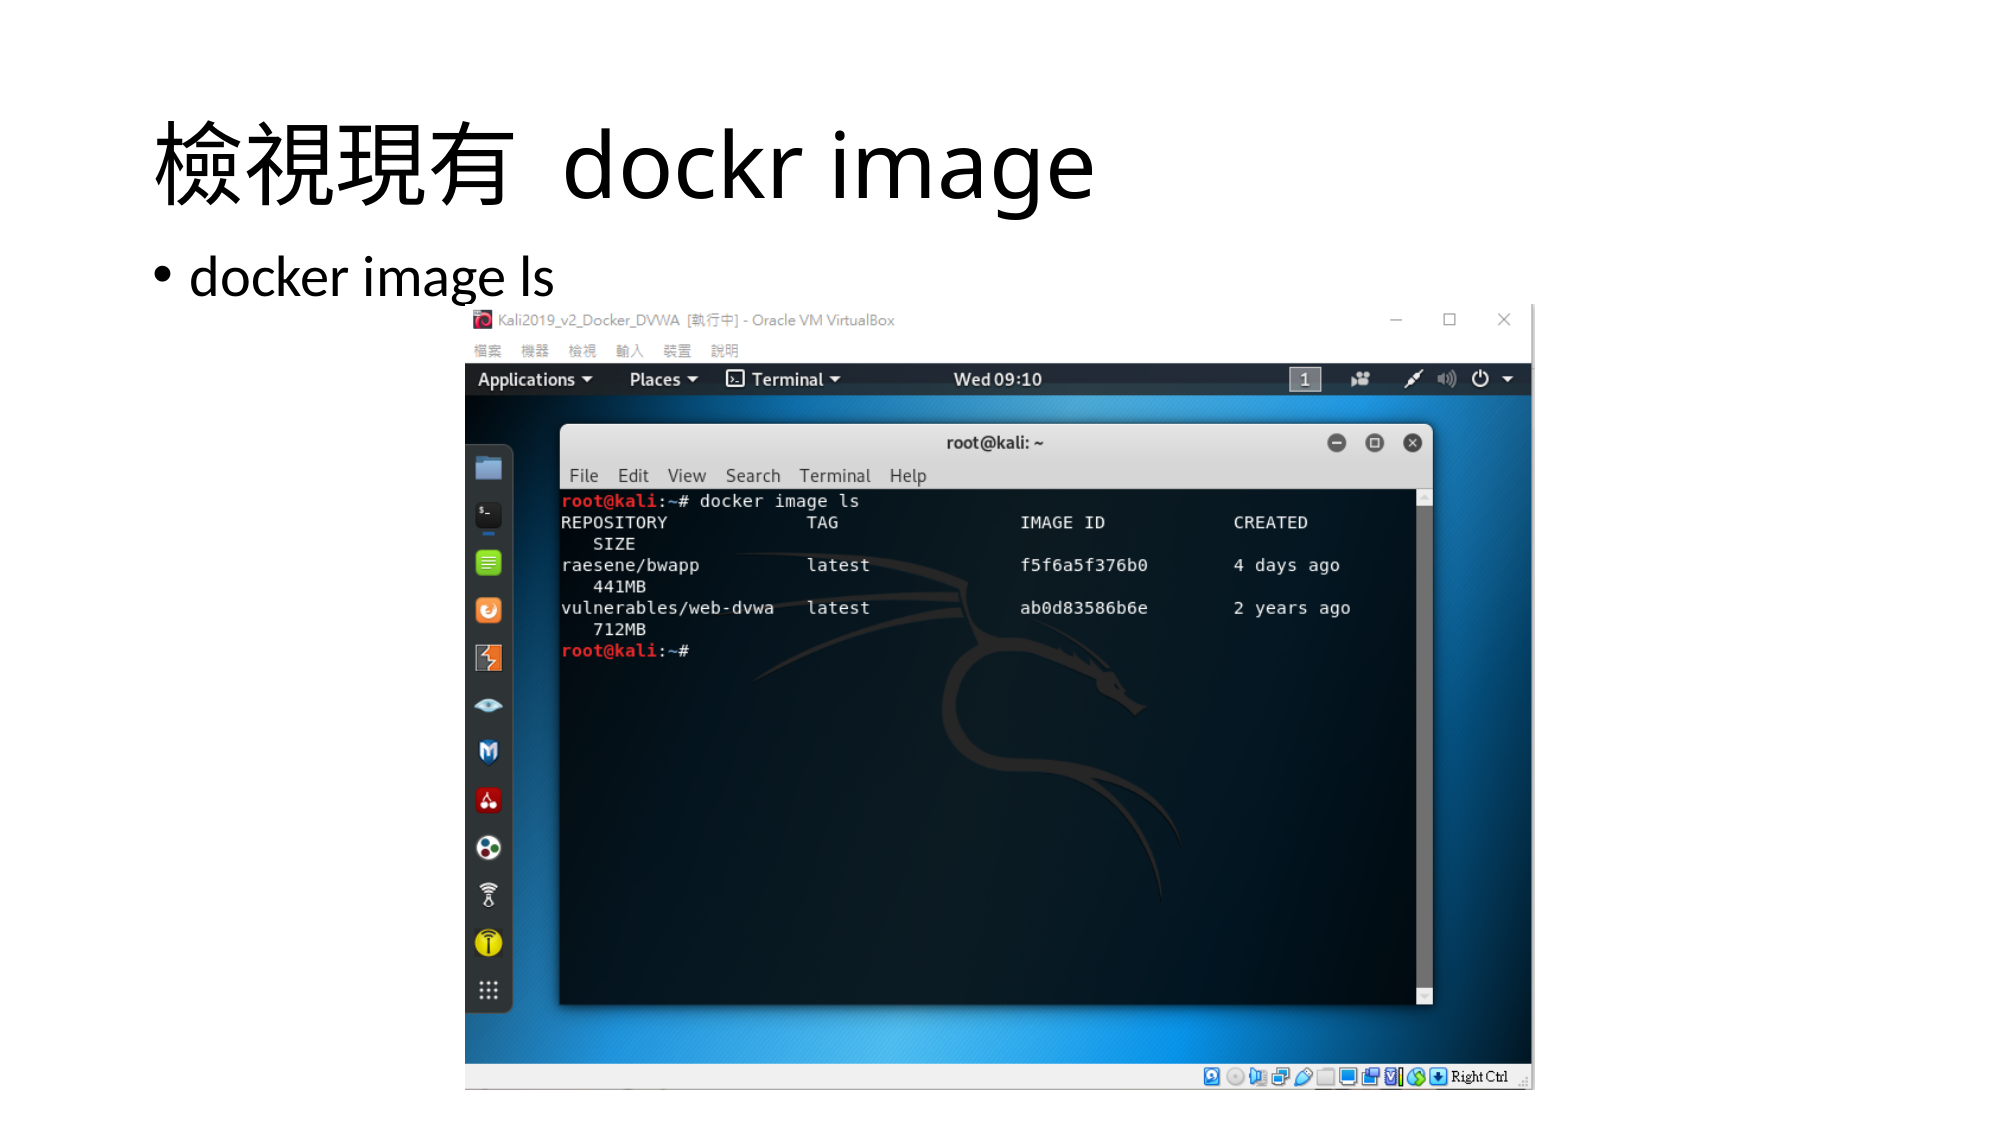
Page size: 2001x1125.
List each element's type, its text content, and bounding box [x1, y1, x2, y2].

title 檢視現有 dockr image [137, 59, 1863, 238]
list docker image ls [137, 238, 1863, 1014]
picture [465, 304, 1535, 1090]
